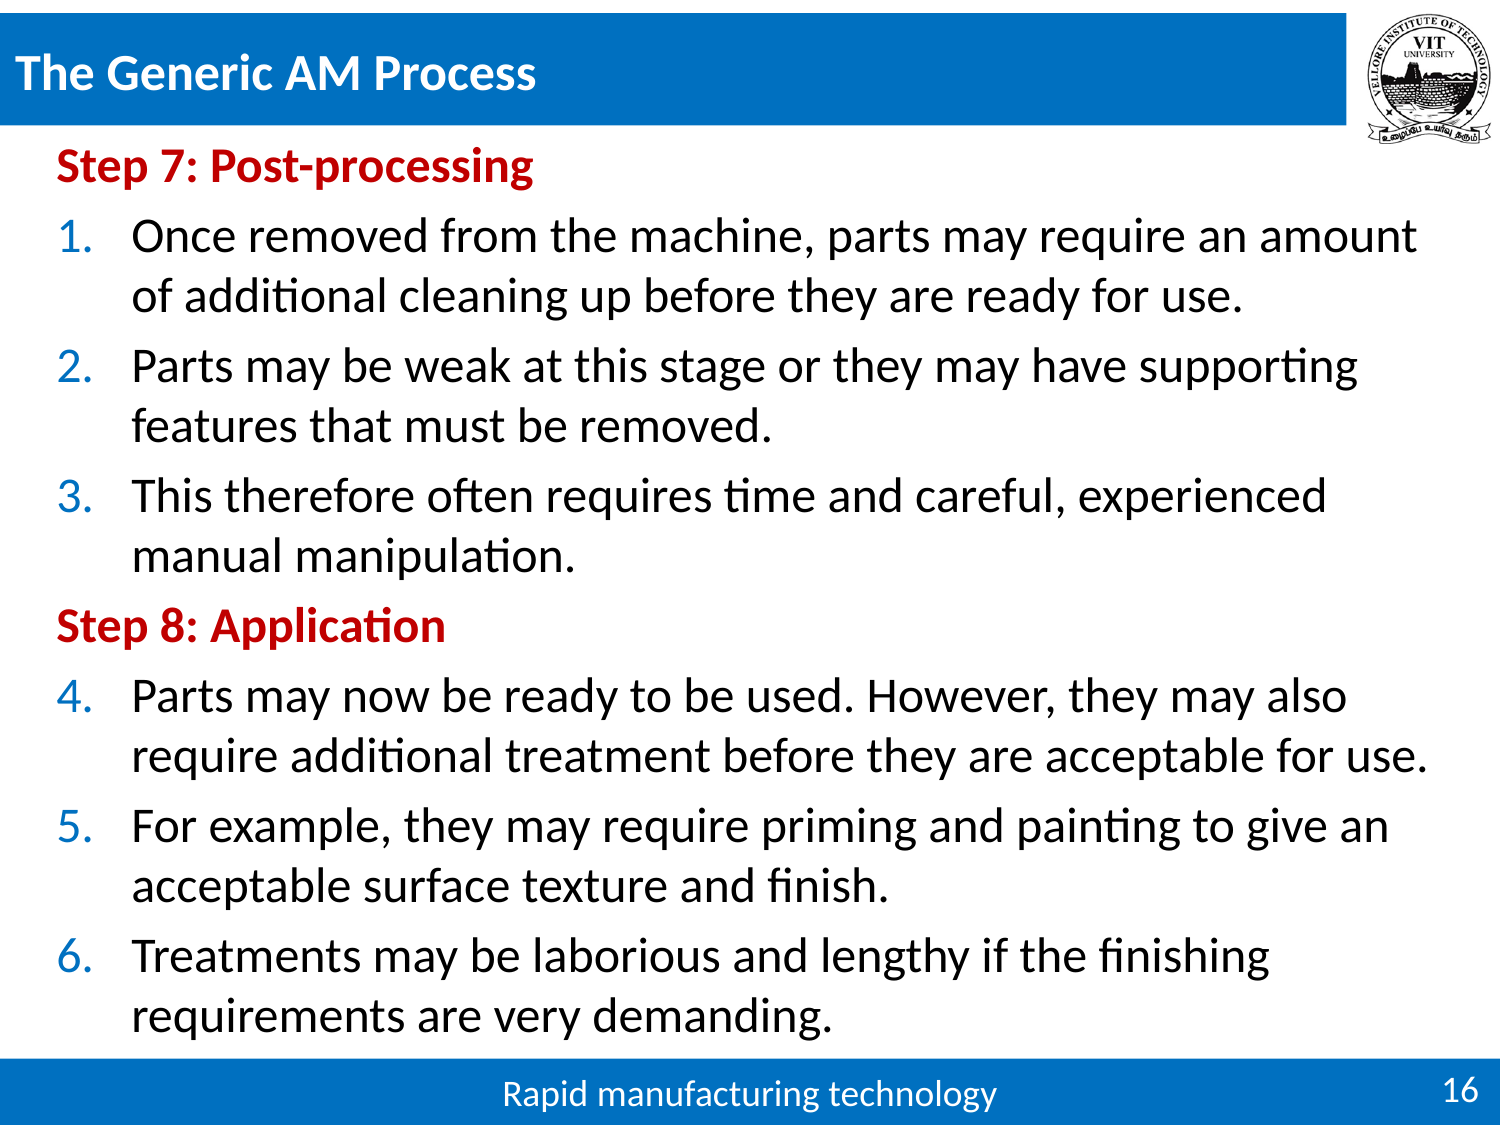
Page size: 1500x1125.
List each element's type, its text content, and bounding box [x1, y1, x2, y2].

footer Rapid manufacturing technology [476, 1058, 1024, 1125]
title The Generic AM Process [0, 13, 1347, 126]
list Step 7: Post-processing Once removed from the machine, parts may require an amount of additional cleaning up before they are ready for use. Parts may be weak at this stage or they may have supporting features that must be removed. This therefore often requires time and careful, experienced manual manipulation. Step 8: Application Parts may now be ready to be used. However, they may also require additional treatment before they are acceptable for use. For example, they may require priming and painting to give an acceptable surface texture and finish. Treatments may be laborious and lengthy if the finishing requirements are very demanding. [41, 125, 1465, 1074]
picture [1367, 13, 1492, 144]
slide_number 16 [1281, 1057, 1495, 1118]
